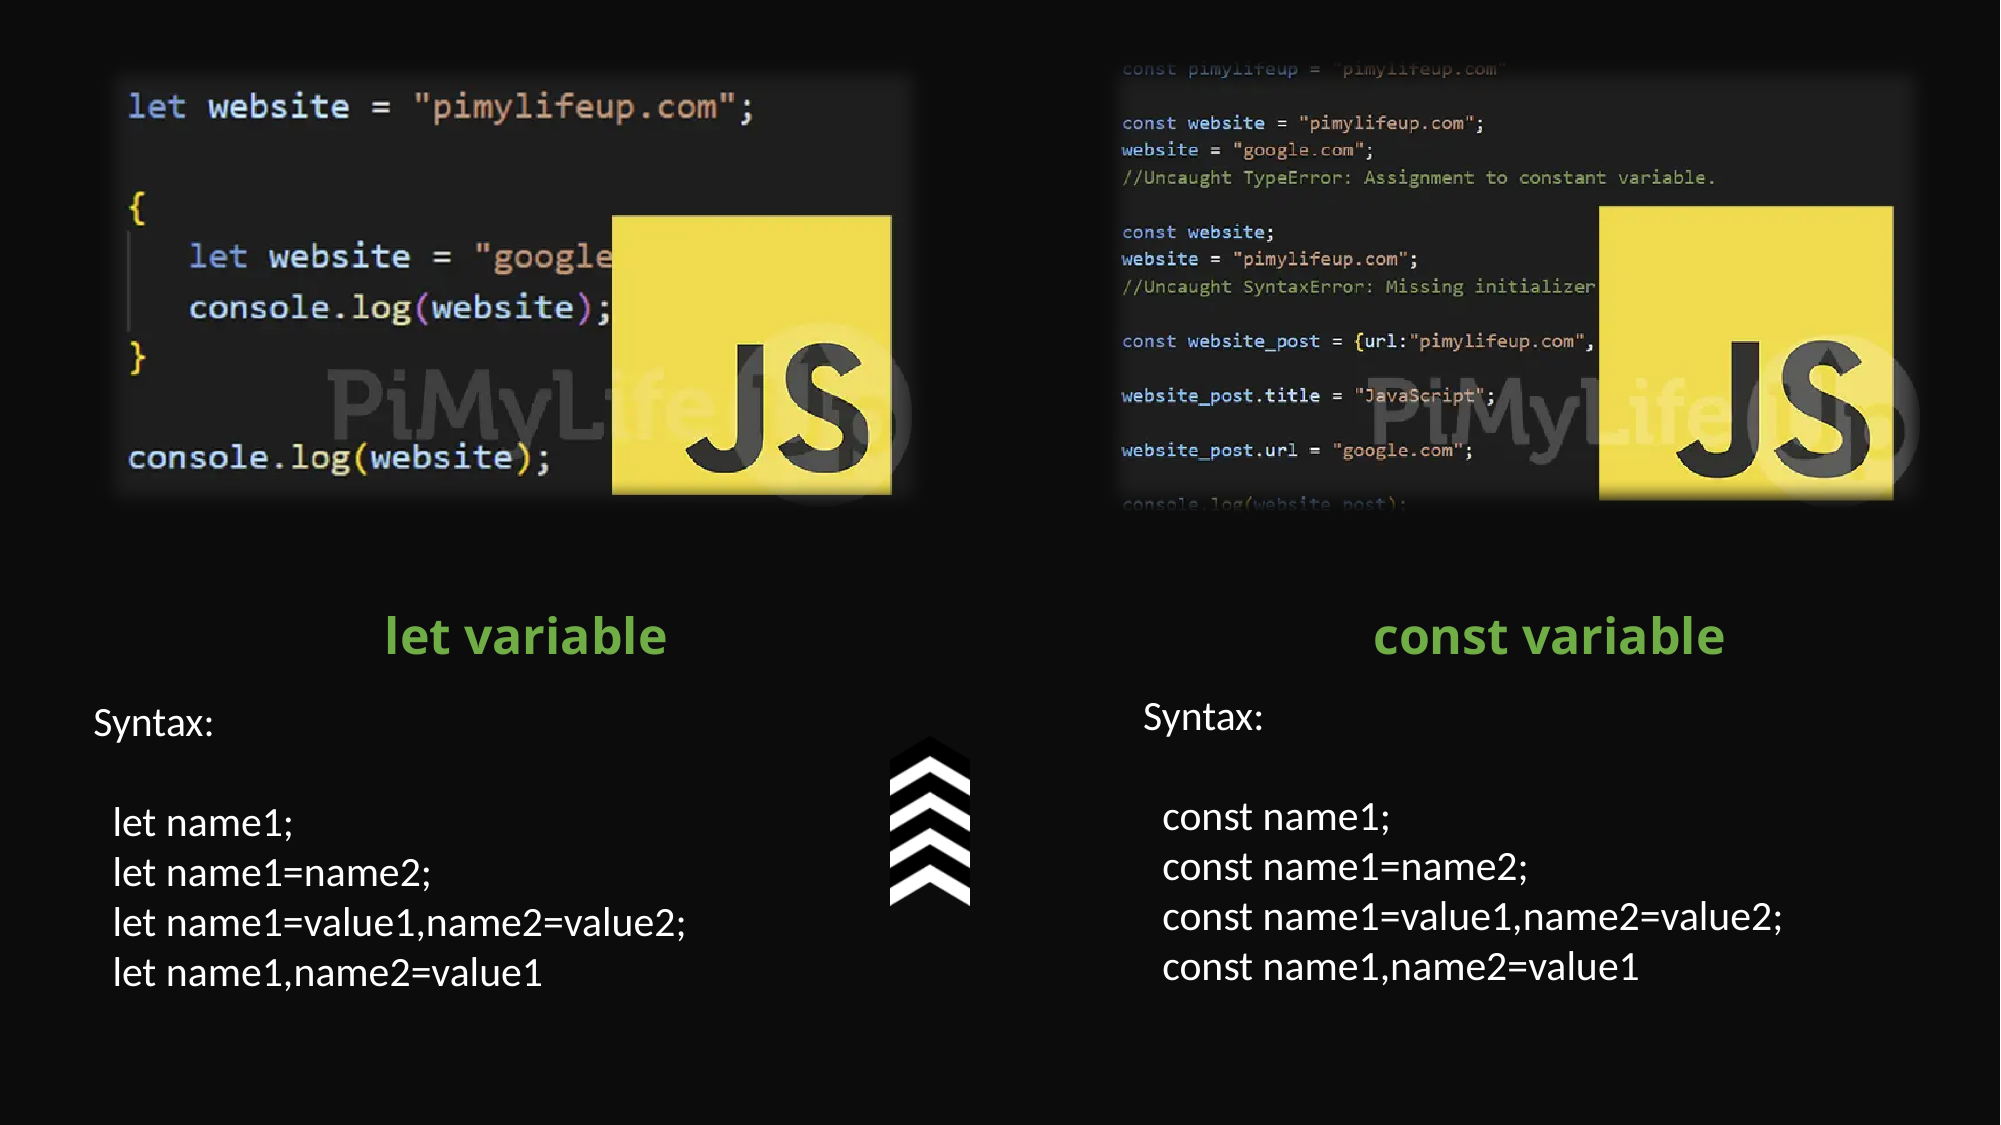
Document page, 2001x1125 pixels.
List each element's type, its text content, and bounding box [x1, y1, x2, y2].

text_box let variable [75, 603, 977, 682]
text_box Syntax: let name1; let name1=name2; let name1=value1,name2=value2; let name1,name2=value1 [68, 687, 970, 1006]
picture [889, 736, 971, 906]
text_box Syntax: const name1; const name1=name2; const name1=value1,name2=value2; const name1,name2=value1 [1118, 681, 2000, 1000]
picture [1098, 56, 1933, 515]
text_box const variable [1099, 603, 2000, 682]
picture [96, 56, 931, 515]
